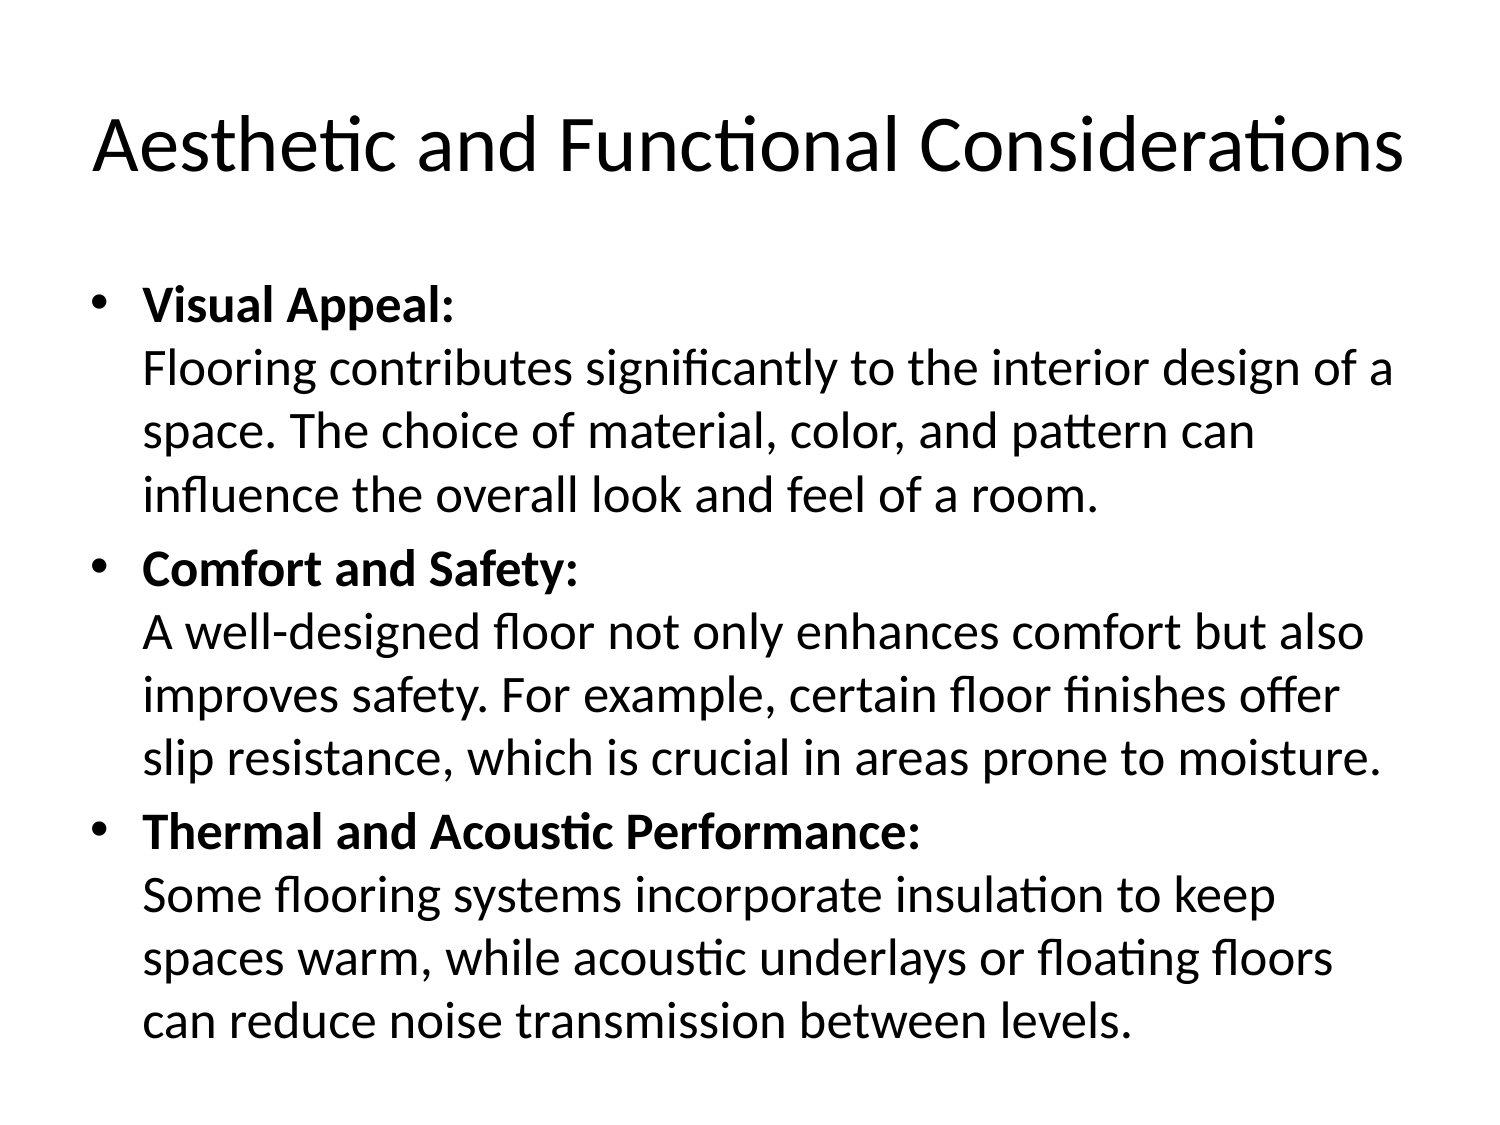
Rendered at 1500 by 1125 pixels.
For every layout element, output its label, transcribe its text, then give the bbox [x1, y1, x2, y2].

list Visual Appeal: Flooring contributes significantly to the interior design of a space. The choice of material, color, and pattern can influence the overall look and feel of a room. Comfort and Safety: A well-designed floor not only enhances comfort but also improves safety. For example, certain floor finishes offer slip resistance, which is crucial in areas prone to moisture. Thermal and Acoustic Performance: Some flooring systems incorporate insulation to keep spaces warm, while acoustic underlays or floating floors can reduce noise transmission between levels. [75, 262, 1425, 1076]
title Aesthetic and Functional Considerations [75, 45, 1425, 233]
